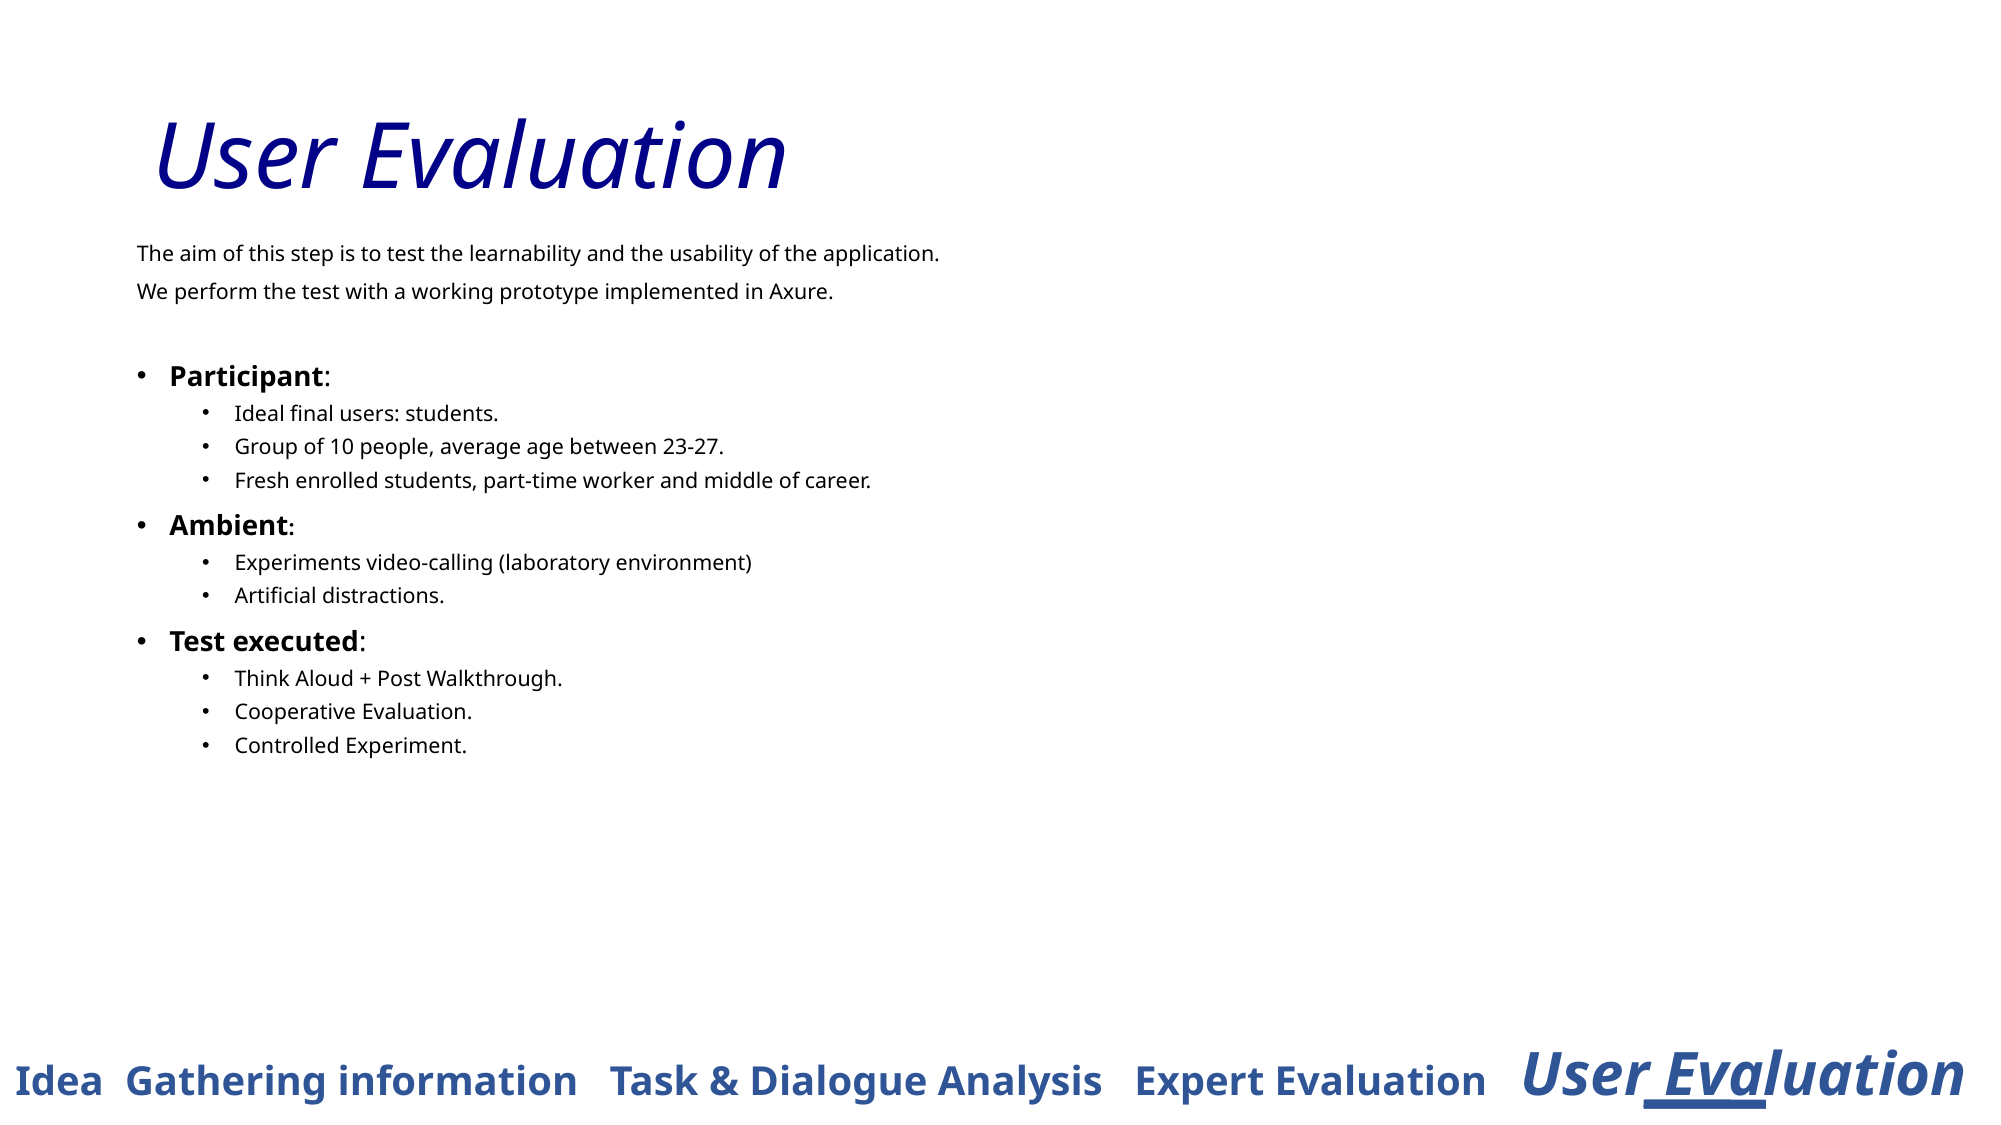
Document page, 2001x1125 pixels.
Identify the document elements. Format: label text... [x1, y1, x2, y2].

title User Evaluation [137, 59, 1863, 259]
list The aim of this step is to test the learnability and the usability of the application. We perform the test with a working prototype implemented in Axure. Participant: Ideal final users: students. Group of 10 people, average age between 23-27. Fresh enrolled students, part-time worker and middle of career. Ambient: Experiments video-calling (laboratory environment) Artificial distractions. Test executed: Think Aloud + Post Walkthrough. Cooperative Evaluation. Controlled Experiment. [121, 234, 1214, 949]
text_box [0, 992, 1992, 1125]
